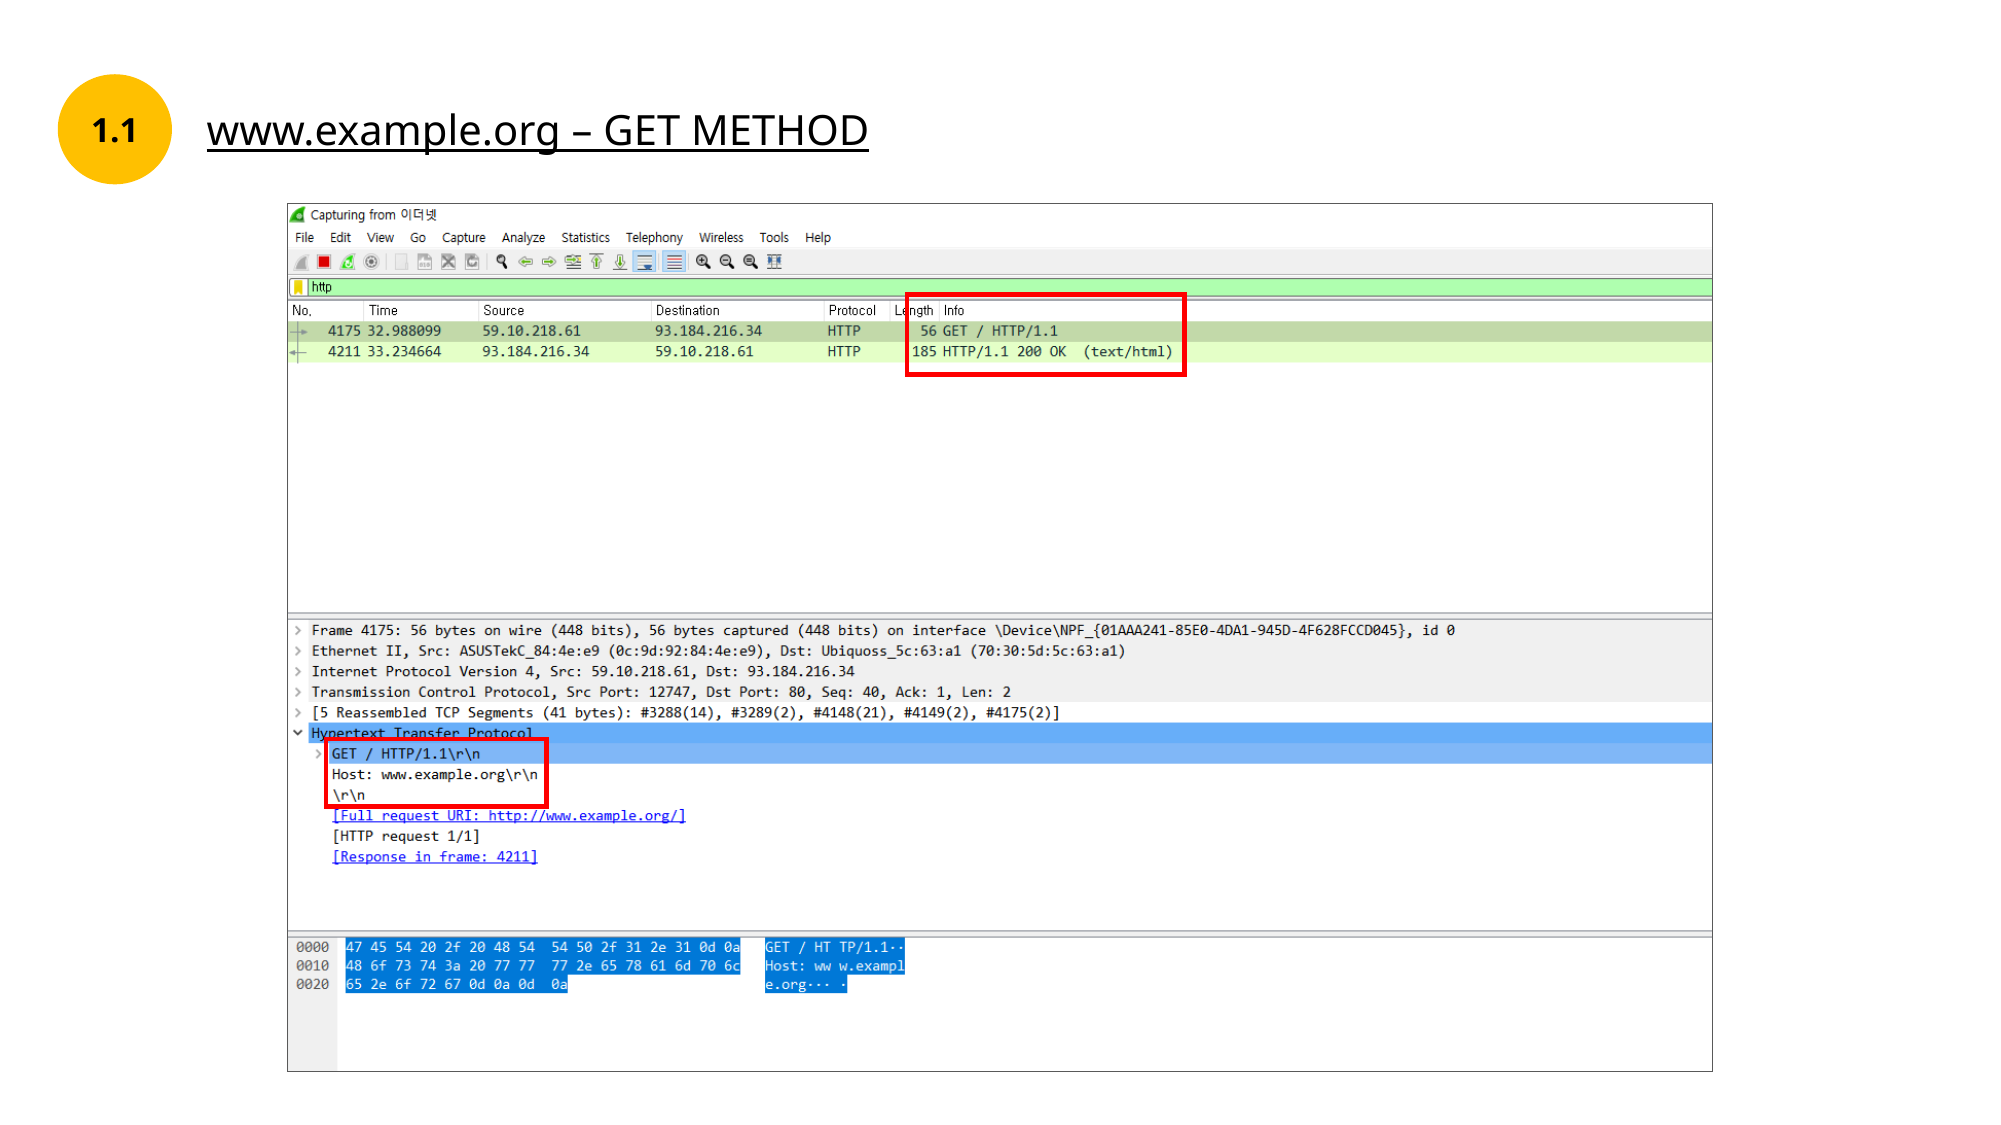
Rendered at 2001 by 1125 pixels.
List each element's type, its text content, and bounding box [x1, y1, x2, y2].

picture [287, 203, 1713, 1072]
text_box 1.1 [56, 73, 174, 186]
text_box www.example.org – GET METHOD [191, 96, 885, 162]
